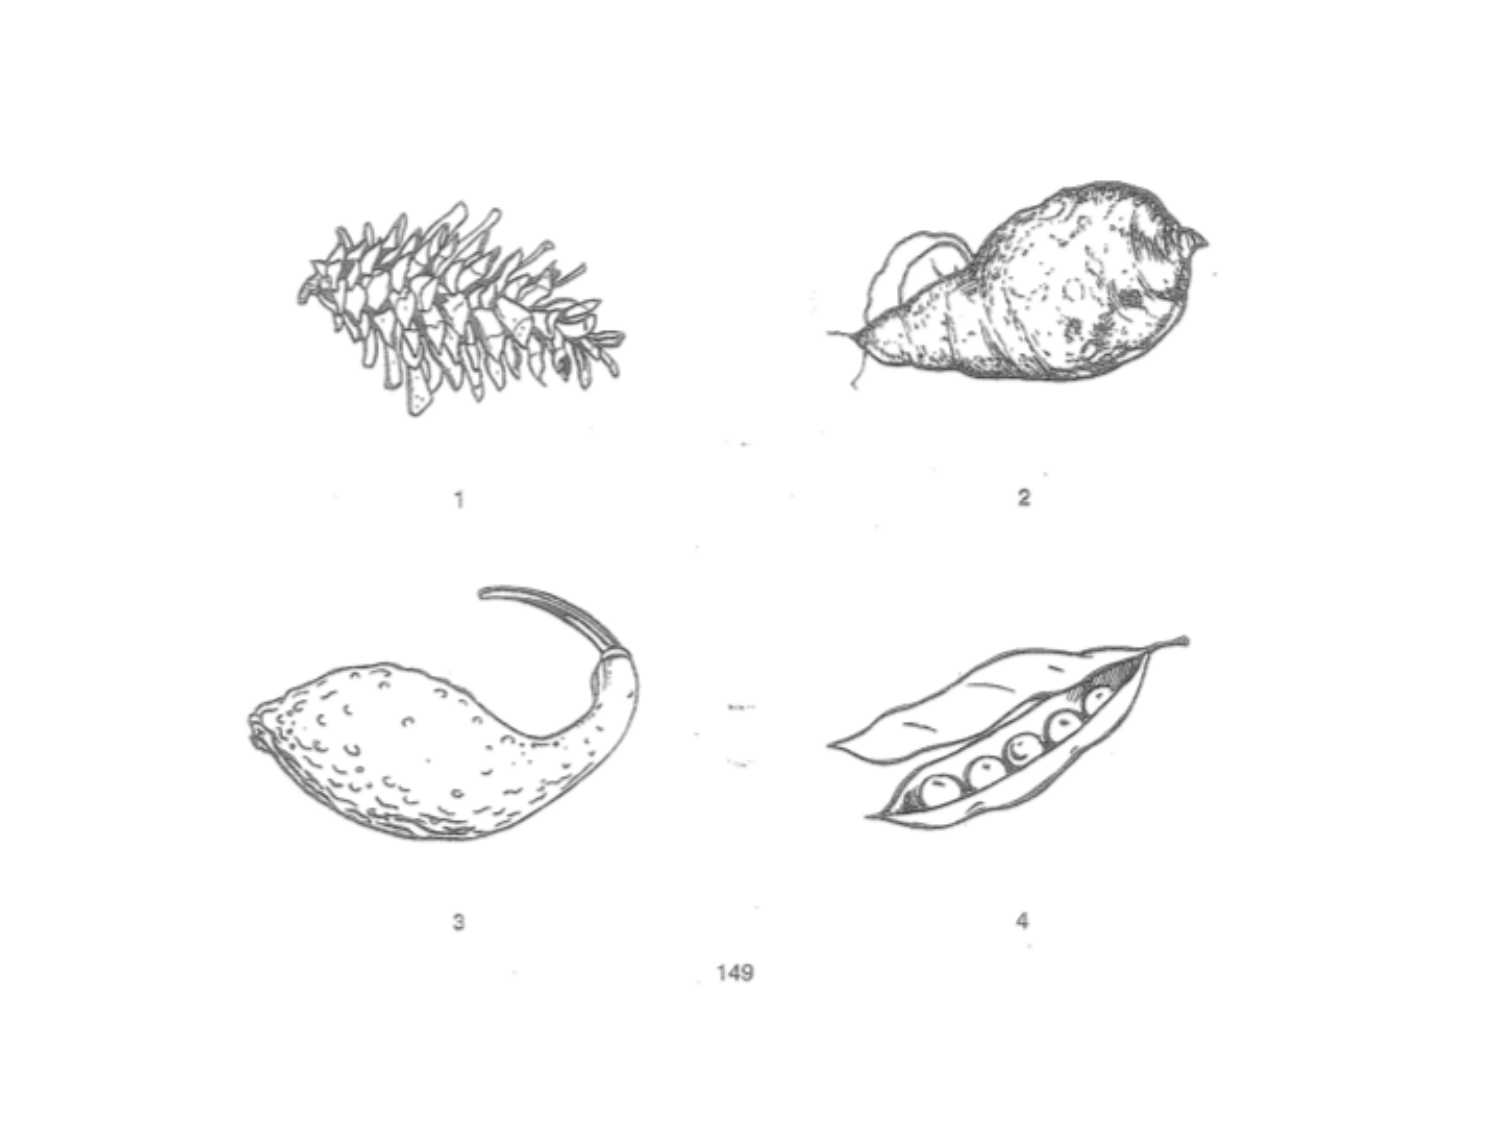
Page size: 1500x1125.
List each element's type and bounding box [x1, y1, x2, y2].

picture [228, 128, 1269, 996]
